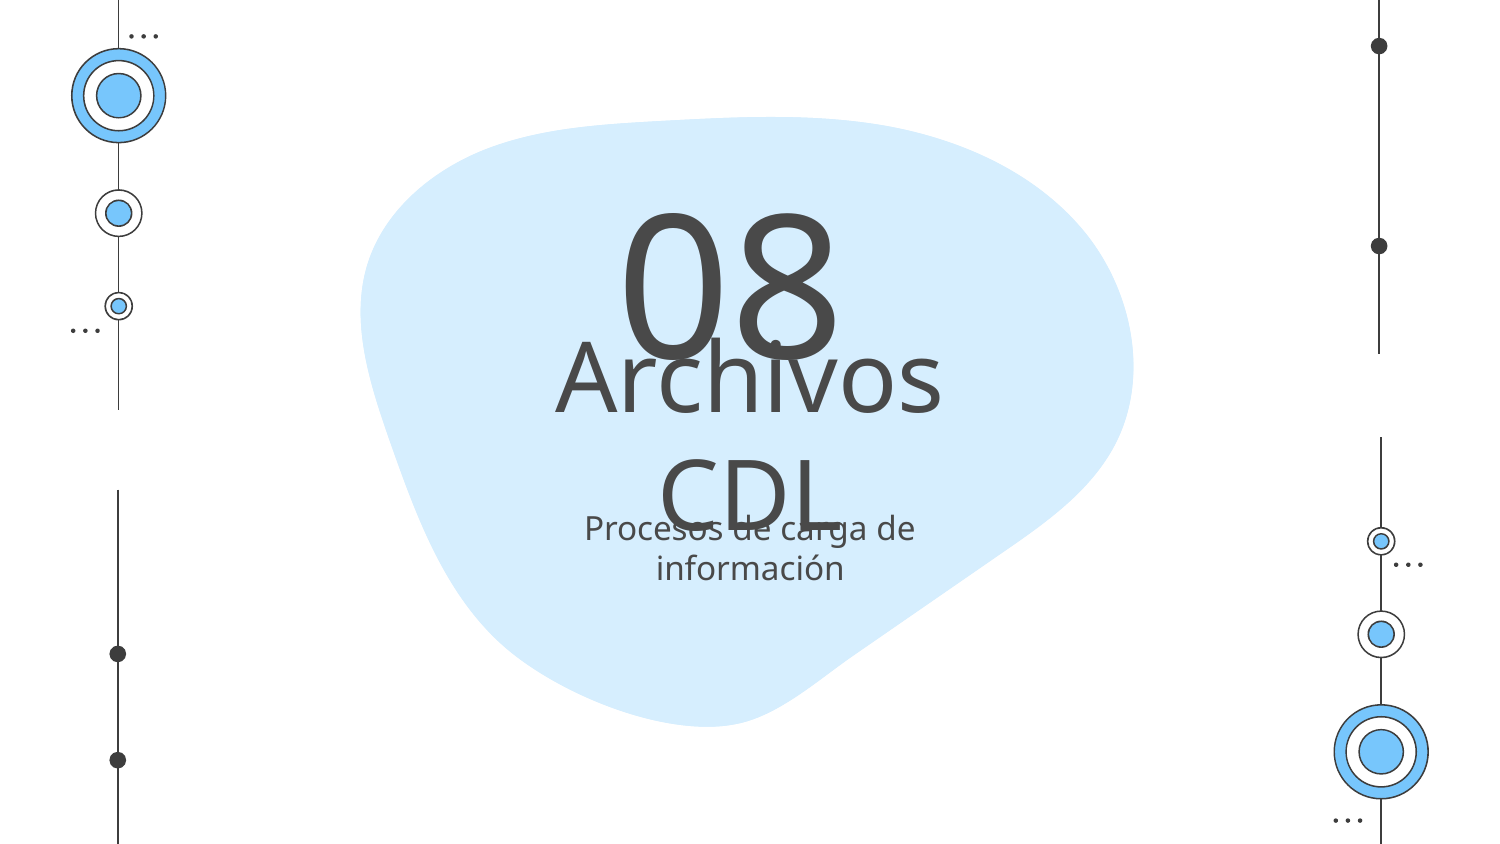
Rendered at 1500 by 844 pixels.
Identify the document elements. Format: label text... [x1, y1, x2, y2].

title Archivos CDL [487, 366, 1013, 491]
title 08 [487, 190, 975, 366]
subtitle Procesos de carga de información [487, 491, 1013, 605]
